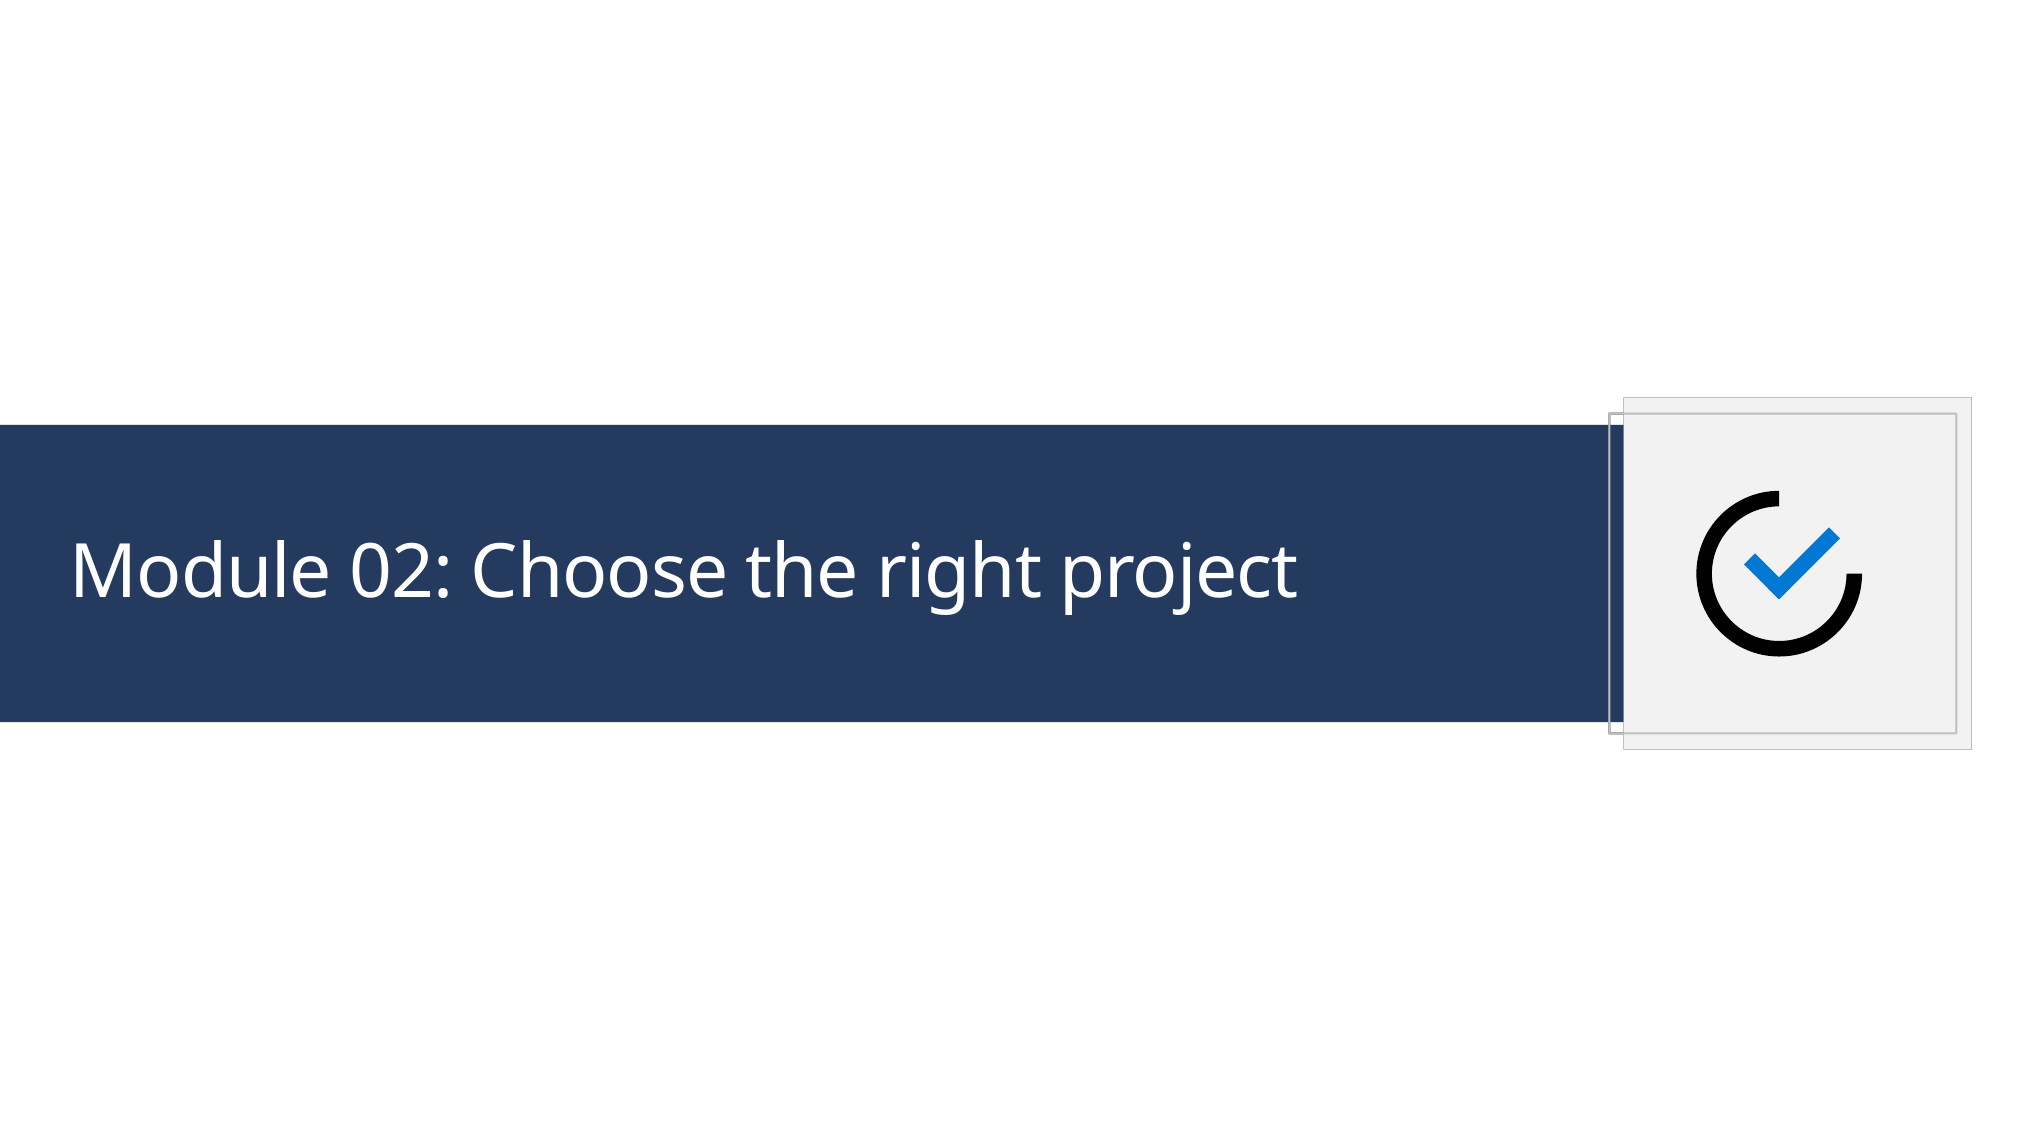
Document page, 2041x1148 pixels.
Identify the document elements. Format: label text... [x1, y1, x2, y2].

picture [0, 0, 2041, 1148]
title Module 02: Choose the right project [70, 531, 1586, 616]
